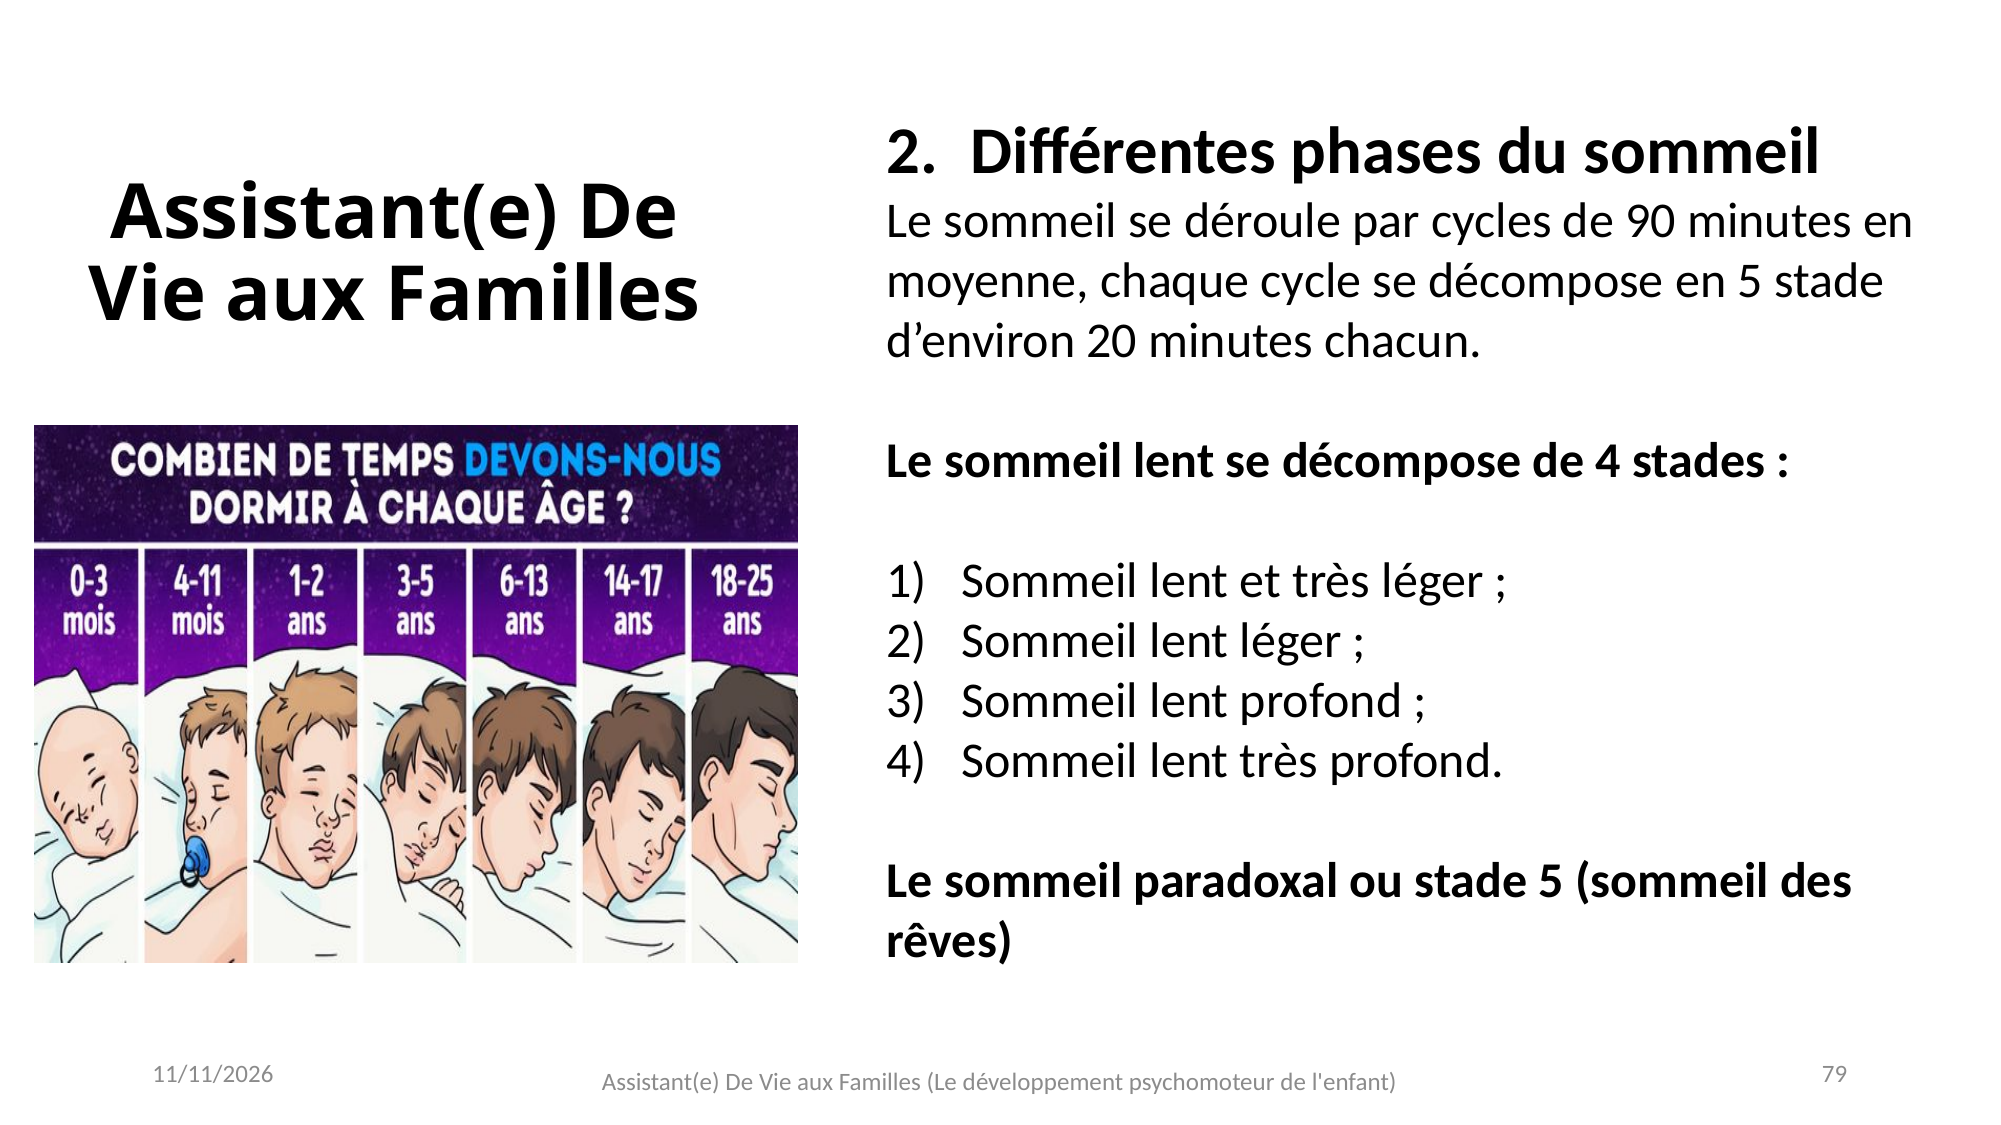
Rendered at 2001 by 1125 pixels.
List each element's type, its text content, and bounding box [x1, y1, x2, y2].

footer Assistant(e) De Vie aux Familles (Le développement psychomoteur de l'enfant) [579, 1050, 1421, 1111]
picture [34, 425, 798, 963]
text_box Différentes phases du sommeil Le sommeil se déroule par cycles de 90 minutes en moyenne, chaque cycle se décompose en 5 stade d’environ 20 minutes chacun. Le sommeil lent se décompose de 4 stades : Sommeil lent et très léger ; Sommeil lent léger ; Sommeil lent profond ; Sommeil lent très profond. Le sommeil paradoxal ou stade 5 (sommeil des rêves) [871, 99, 1952, 975]
title Assistant(e) De Vie aux Familles [72, 82, 718, 345]
slide_number 79 [1412, 1042, 1863, 1103]
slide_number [137, 1042, 588, 1103]
